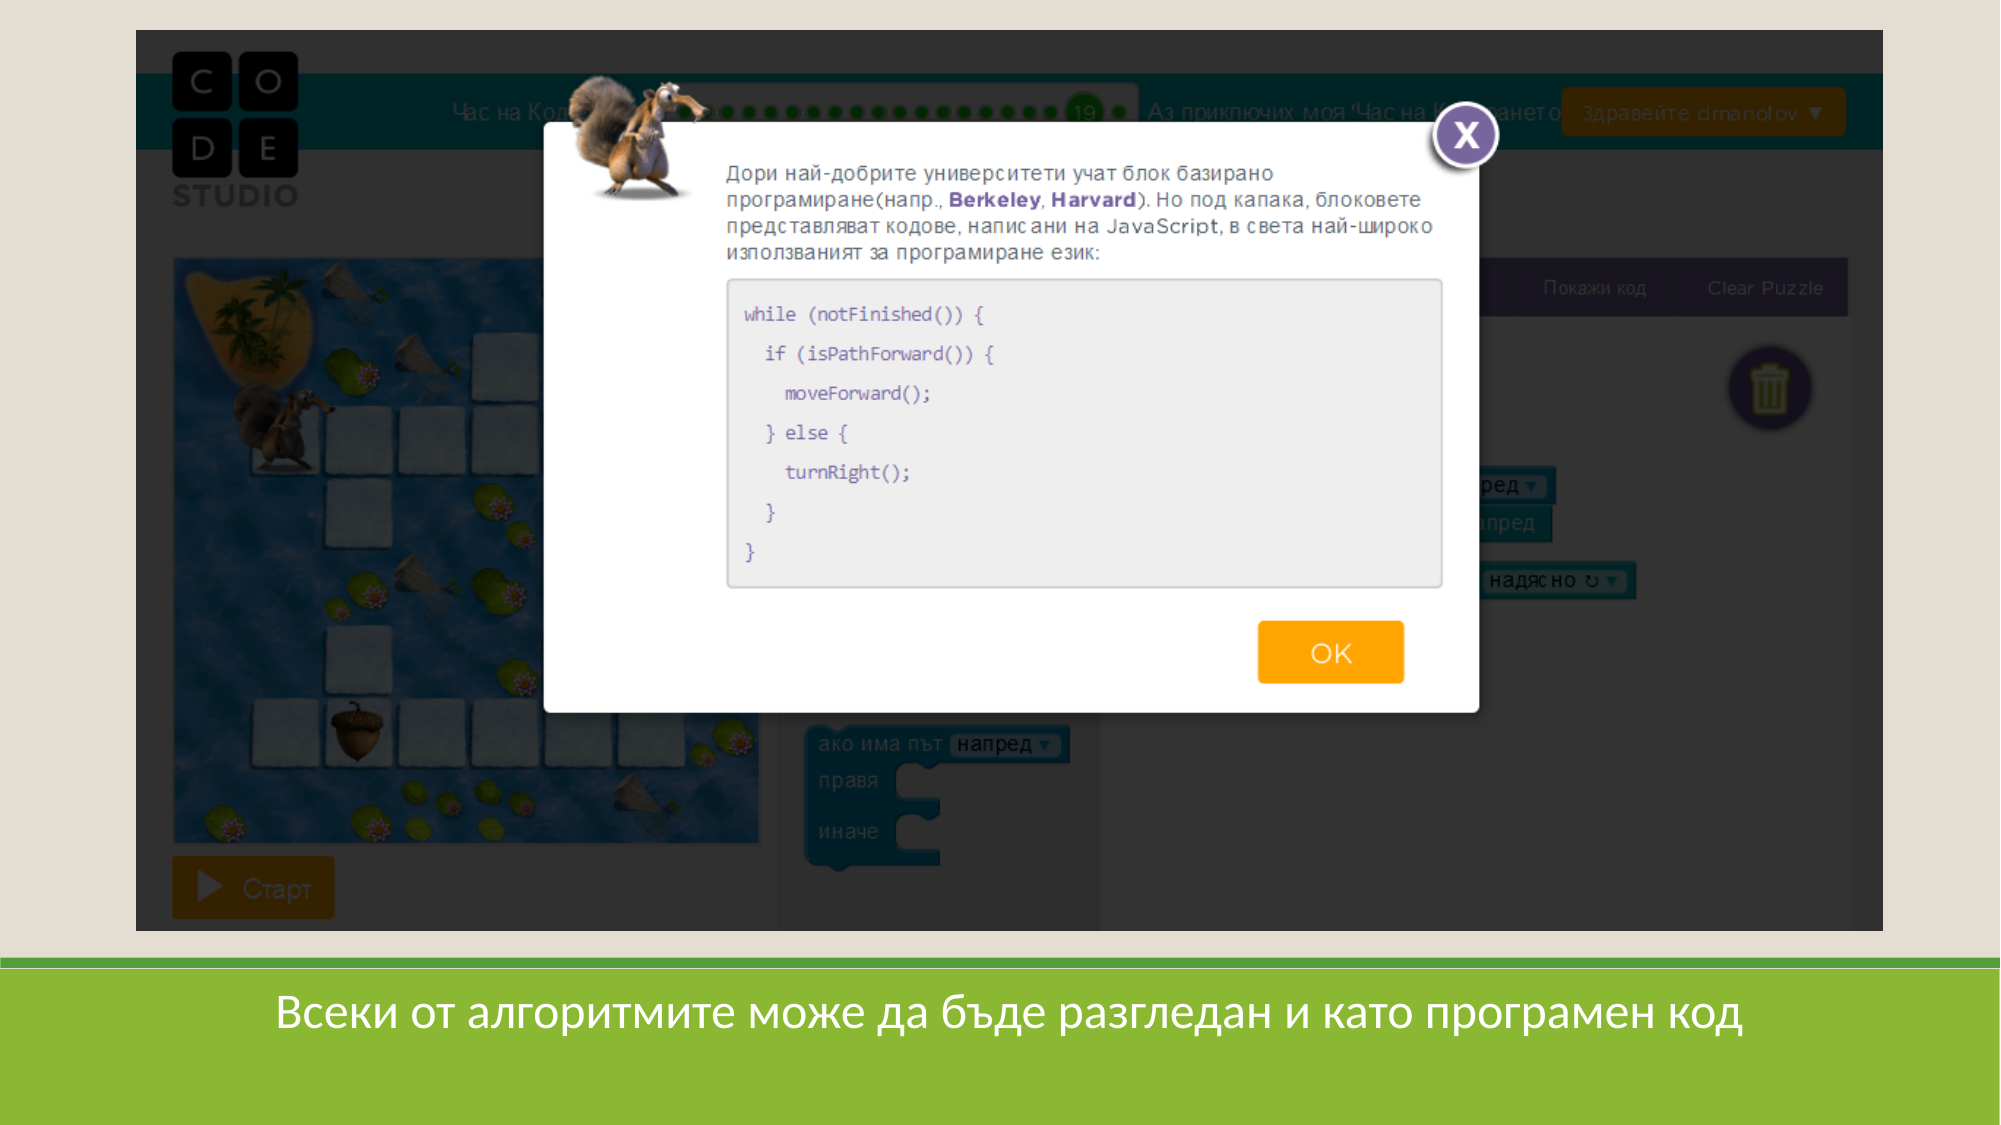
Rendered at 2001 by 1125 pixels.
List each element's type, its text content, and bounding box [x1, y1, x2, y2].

list Всеки от алгоритмите може да бъде разгледан и като програмен код [179, 984, 1839, 1067]
picture [135, 29, 1884, 931]
